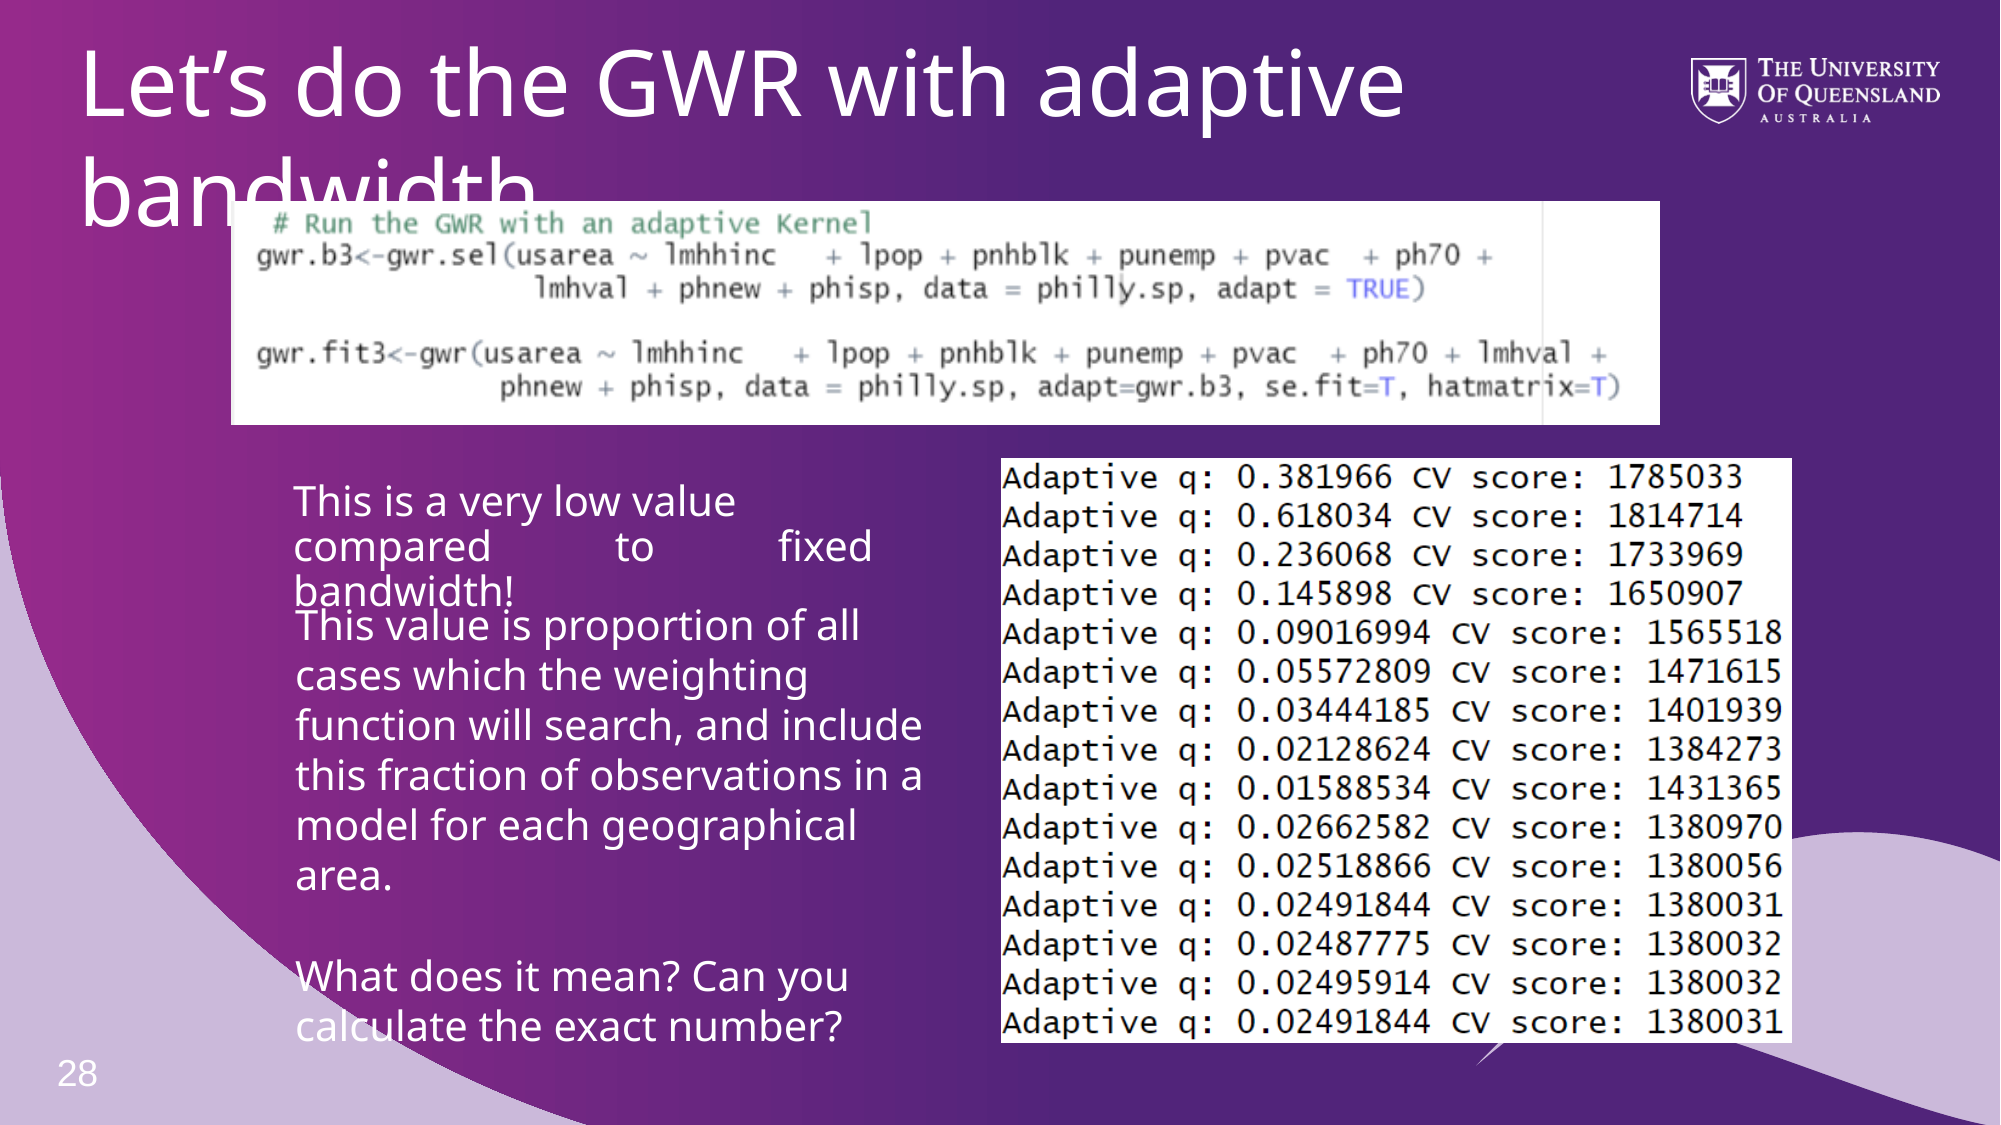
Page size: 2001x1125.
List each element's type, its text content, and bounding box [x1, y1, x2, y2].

picture [1698, 58, 1940, 124]
text_box 28 [42, 1041, 162, 1102]
text_box Let’s do the GWR with adaptive bandwidth [63, 17, 1698, 253]
text_box This is a very low value compared to fixed bandwidth! [293, 480, 874, 574]
picture [231, 201, 1660, 425]
picture [1001, 458, 1792, 1043]
text_box This value is proportion of all cases which the weighting function will search, and include this fraction of observations in a model for each geographical area. What does it mean? Can you calculate the exact number? [280, 591, 946, 1057]
